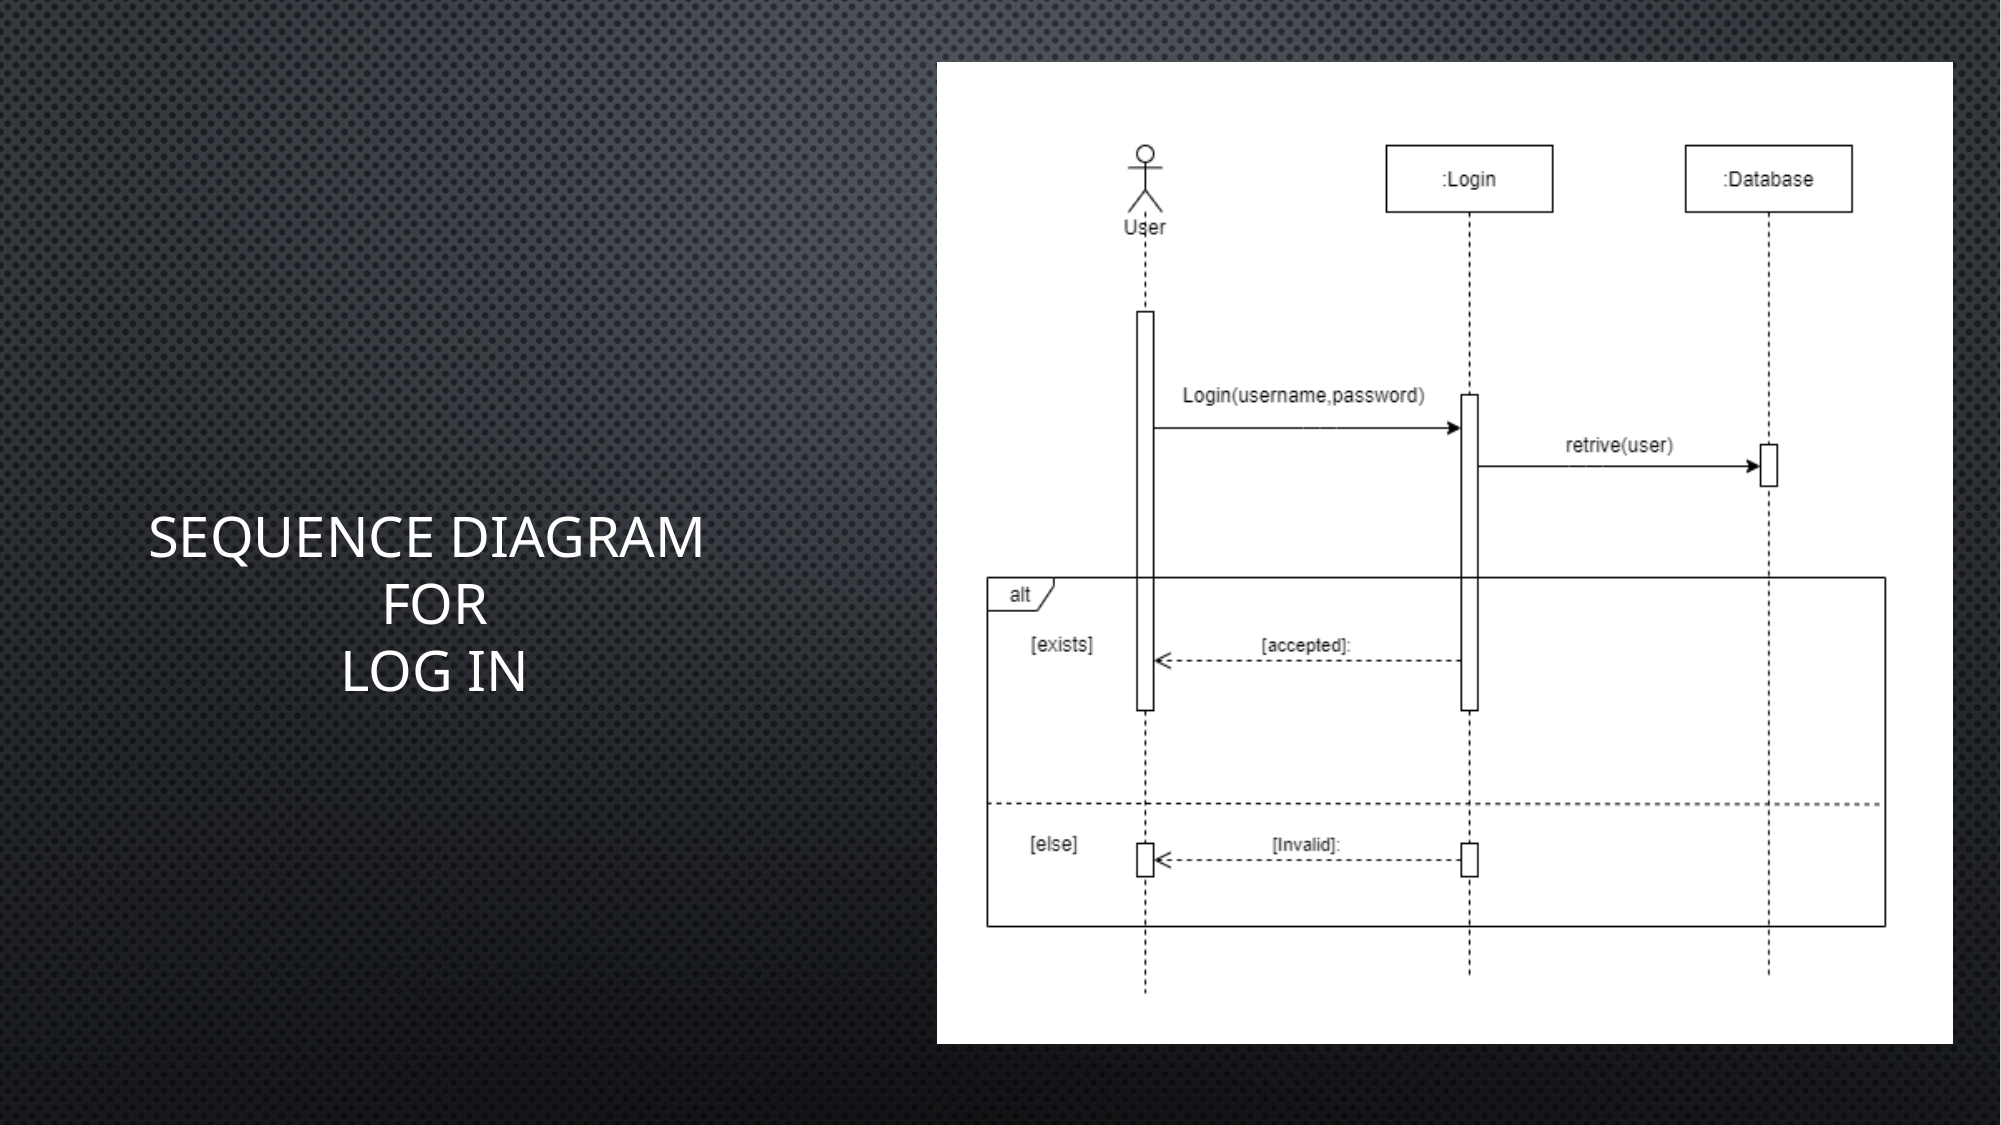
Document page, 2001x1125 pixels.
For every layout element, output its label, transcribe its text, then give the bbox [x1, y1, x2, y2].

picture [937, 62, 1953, 1045]
title sequence diagram for log in [86, 491, 769, 712]
